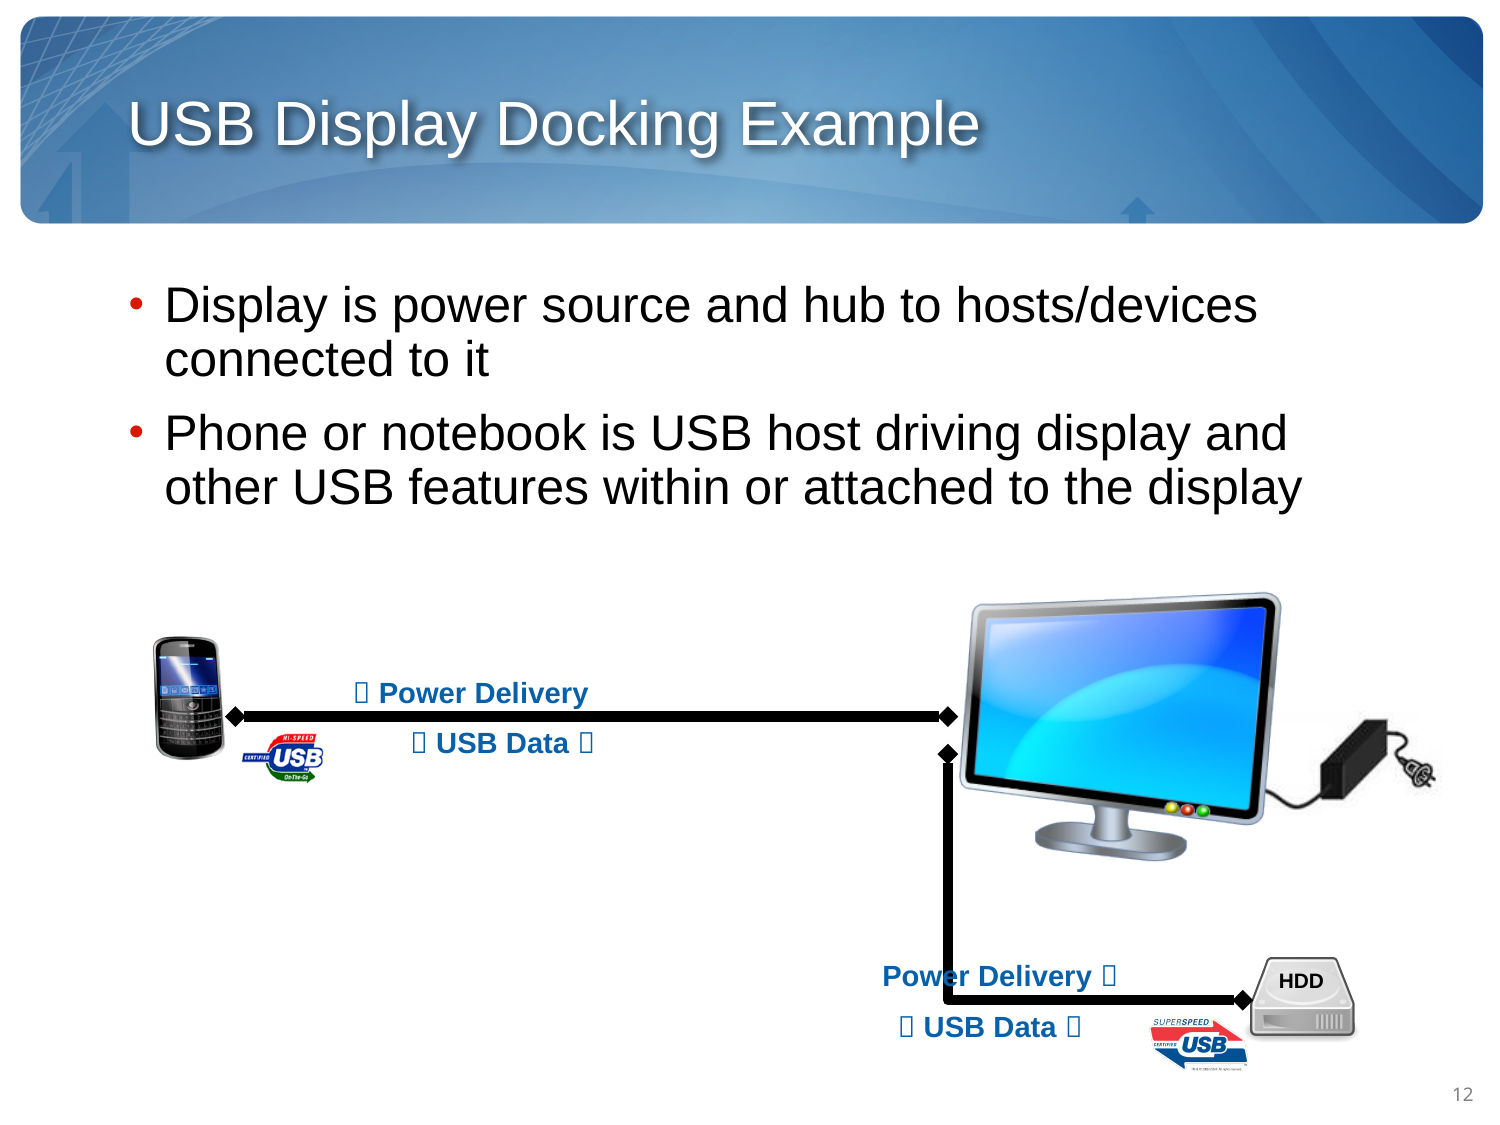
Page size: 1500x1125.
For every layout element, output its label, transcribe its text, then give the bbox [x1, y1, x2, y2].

text_box  USB Data  [882, 1000, 1098, 1051]
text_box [947, 753, 1243, 1001]
list Display is power source and hub to hosts/devices connected to it Phone or notebook is USB host driving display and other USB features within or attached to the display [112, 271, 1388, 525]
picture [1149, 1018, 1249, 1071]
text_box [1242, 957, 1361, 1043]
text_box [116, 628, 948, 787]
text_box Power Delivery  [867, 950, 942, 1001]
title USB Display Docking Example [112, 17, 1138, 223]
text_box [949, 554, 1446, 892]
picture [0, 0, 1500, 242]
text_box 12 [1175, 1074, 1489, 1125]
